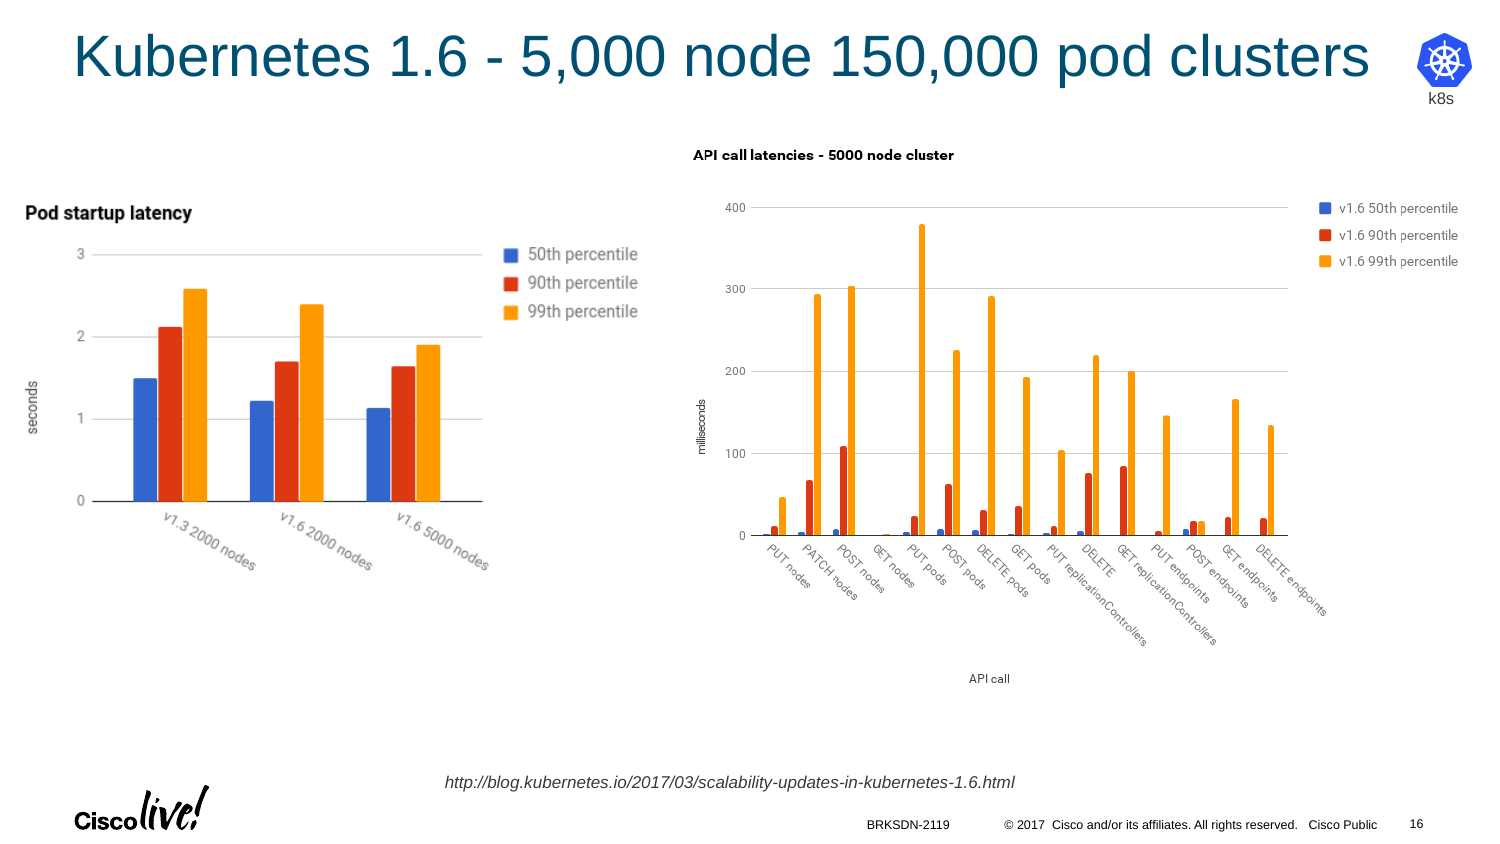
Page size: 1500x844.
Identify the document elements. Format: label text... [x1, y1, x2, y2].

footer BRKSDN-2119 [856, 811, 975, 838]
title Kubernetes 1.6 - 5,000 node 150,000 pod clusters [58, 25, 1455, 97]
picture [662, 115, 1488, 717]
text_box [1413, 33, 1476, 113]
text_box http://blog.kubernetes.io/2017/03/scalability-updates-in-kubernetes-1.6.html [429, 756, 1445, 826]
slide_number 16 [1379, 801, 1439, 844]
picture [4, 184, 659, 588]
